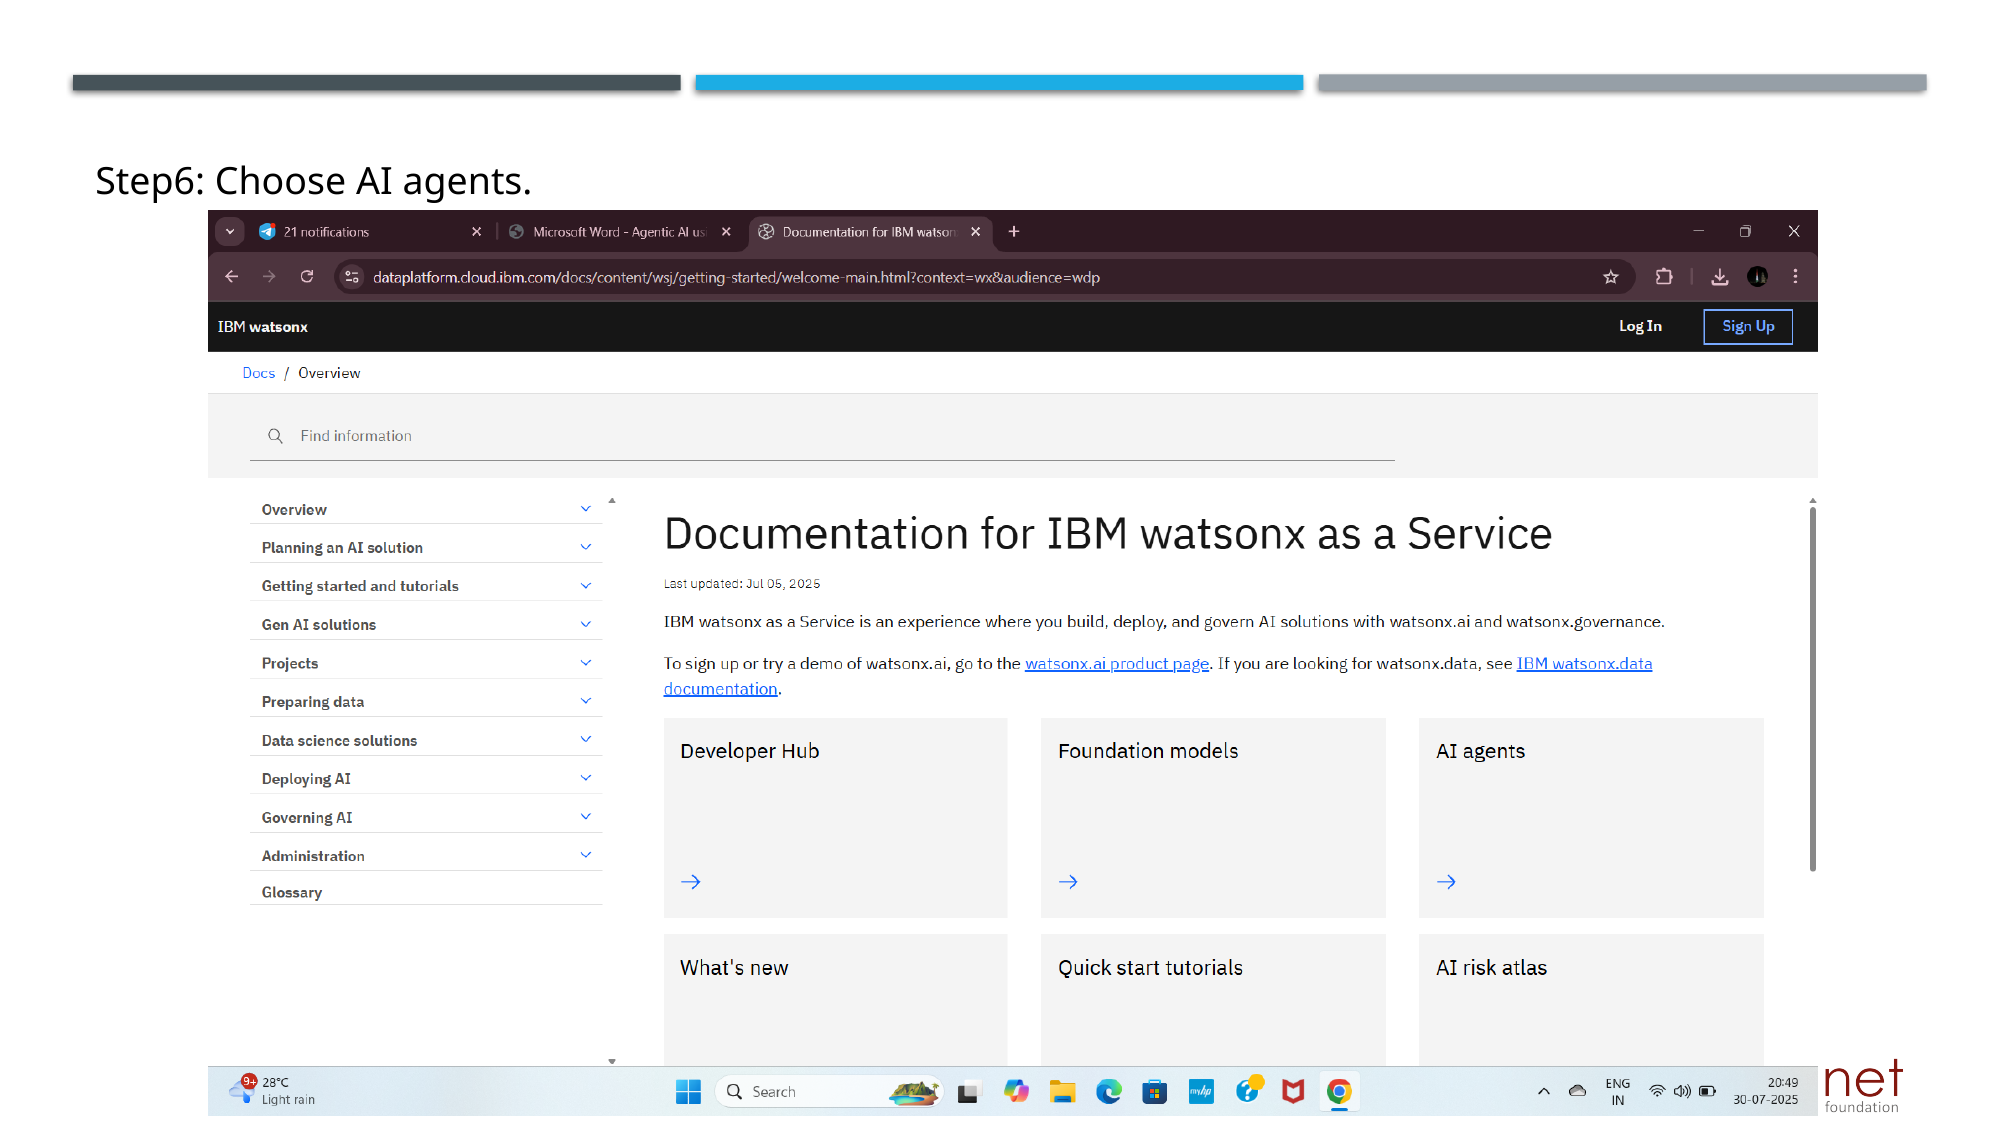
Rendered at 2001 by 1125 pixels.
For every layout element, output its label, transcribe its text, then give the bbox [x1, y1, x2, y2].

picture [207, 209, 1905, 1117]
text_box Step6: Choose AI agents. [80, 149, 2000, 210]
